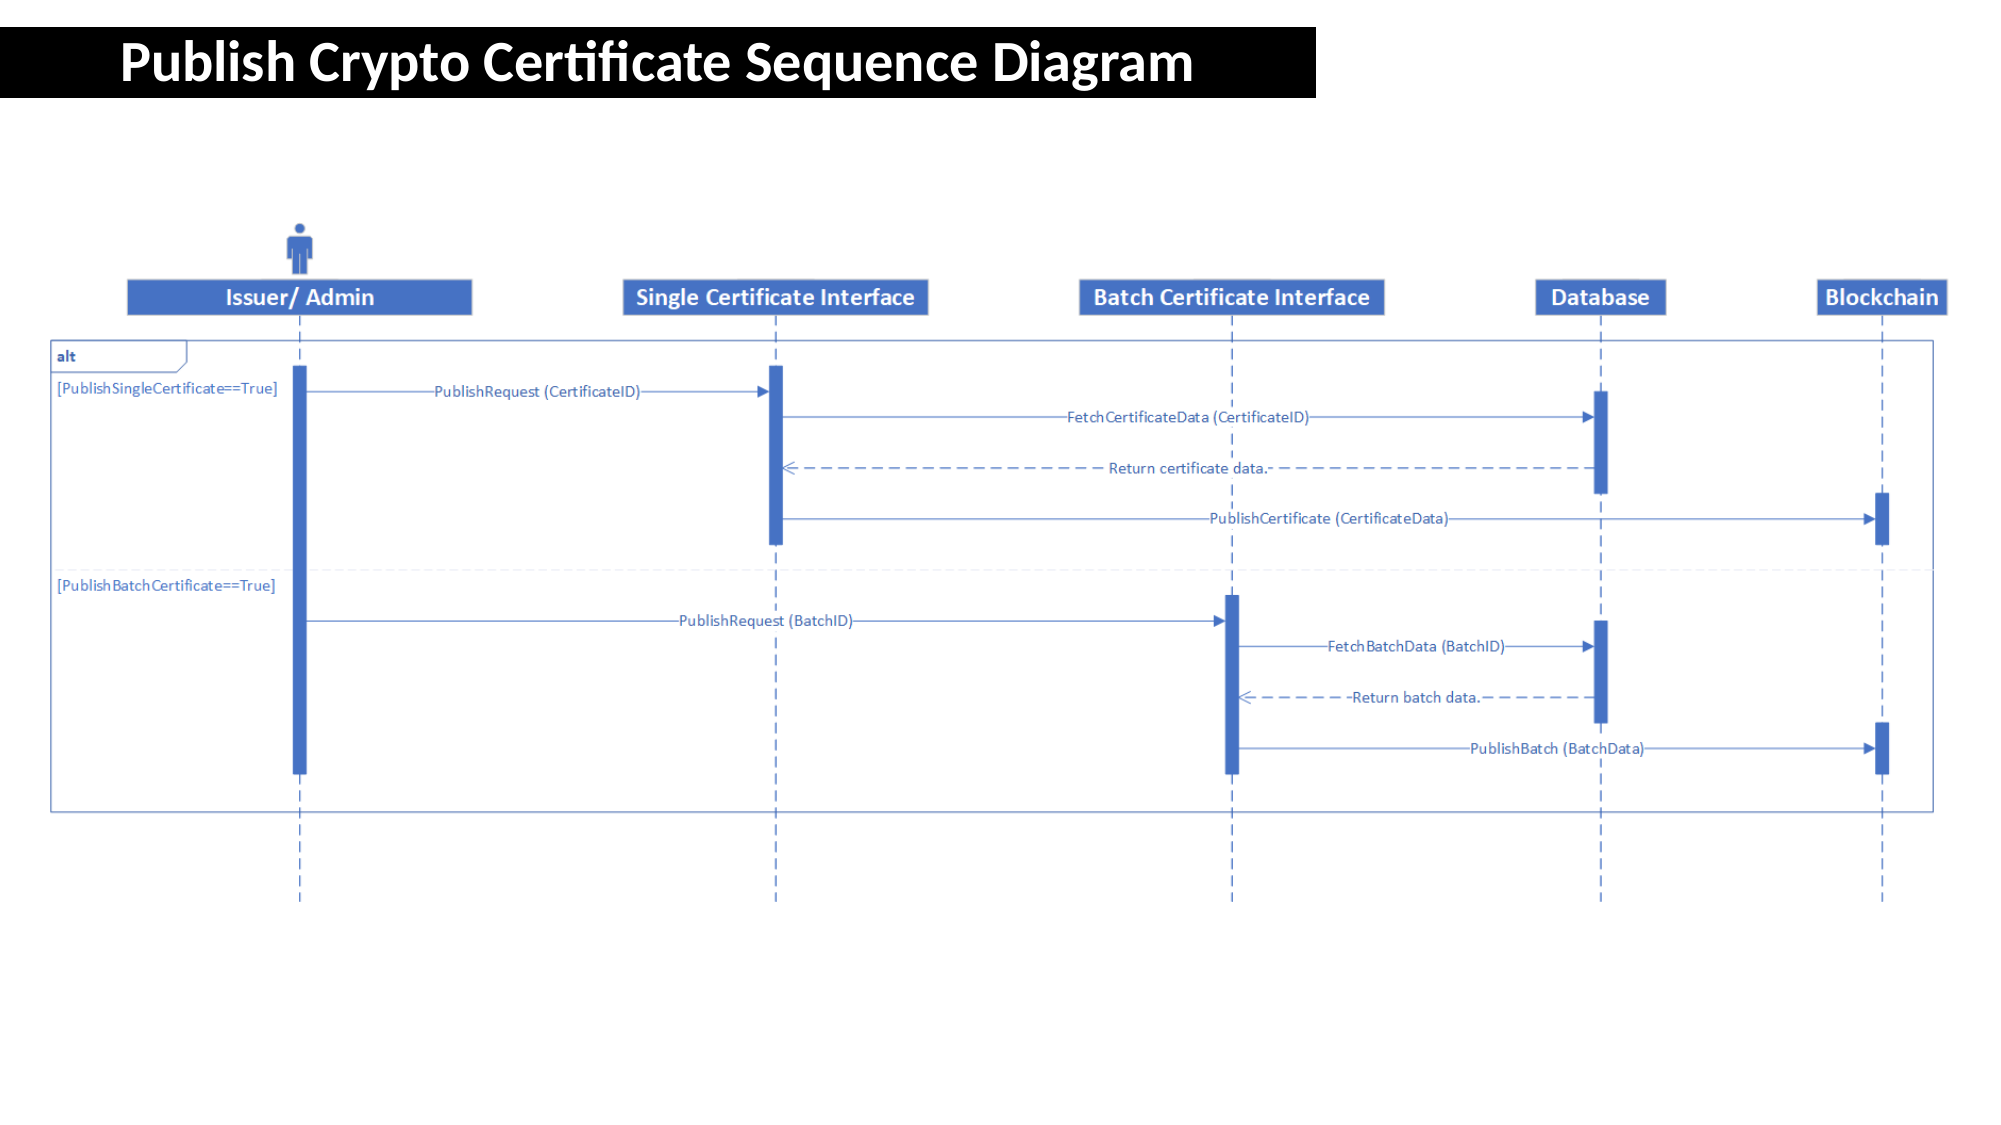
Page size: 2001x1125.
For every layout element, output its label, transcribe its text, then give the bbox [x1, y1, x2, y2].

text_box Publish Crypto Certificate Sequence Diagram [0, 27, 1316, 98]
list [45, 222, 1955, 903]
